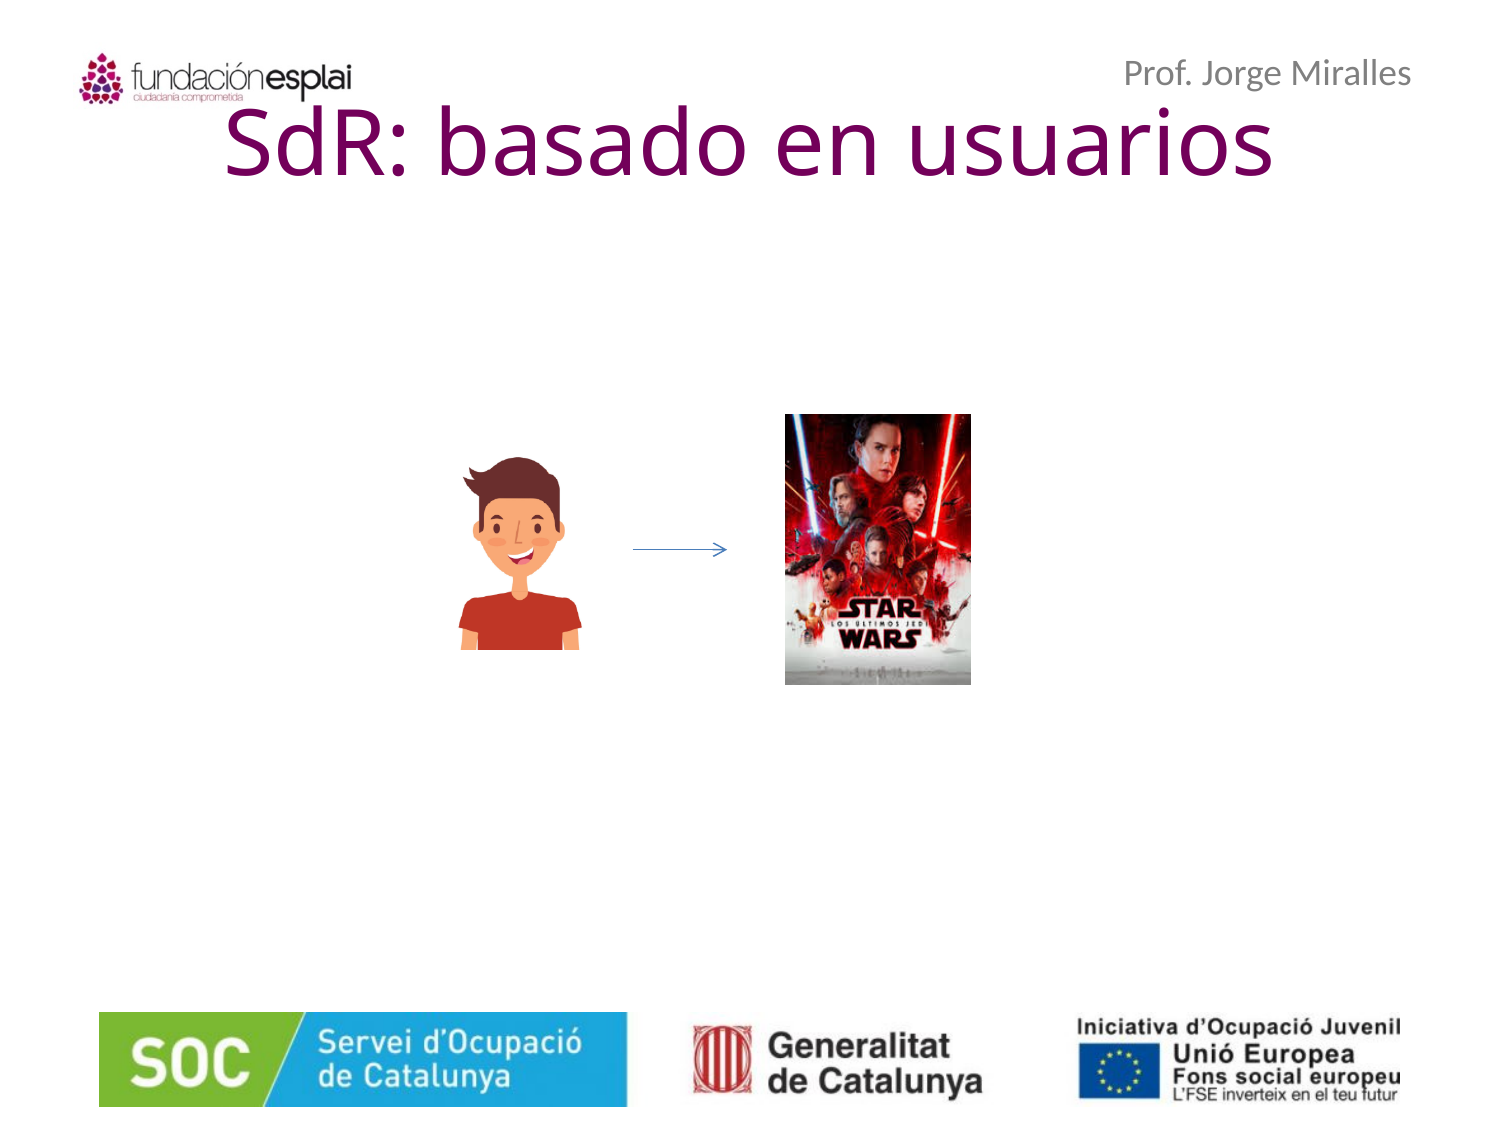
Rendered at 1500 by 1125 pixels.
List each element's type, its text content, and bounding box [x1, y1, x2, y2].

picture [99, 1012, 1400, 1107]
picture [73, 42, 357, 114]
picture [427, 451, 608, 650]
picture [785, 414, 971, 686]
title SdR: basado en usuarios [75, 45, 1425, 233]
